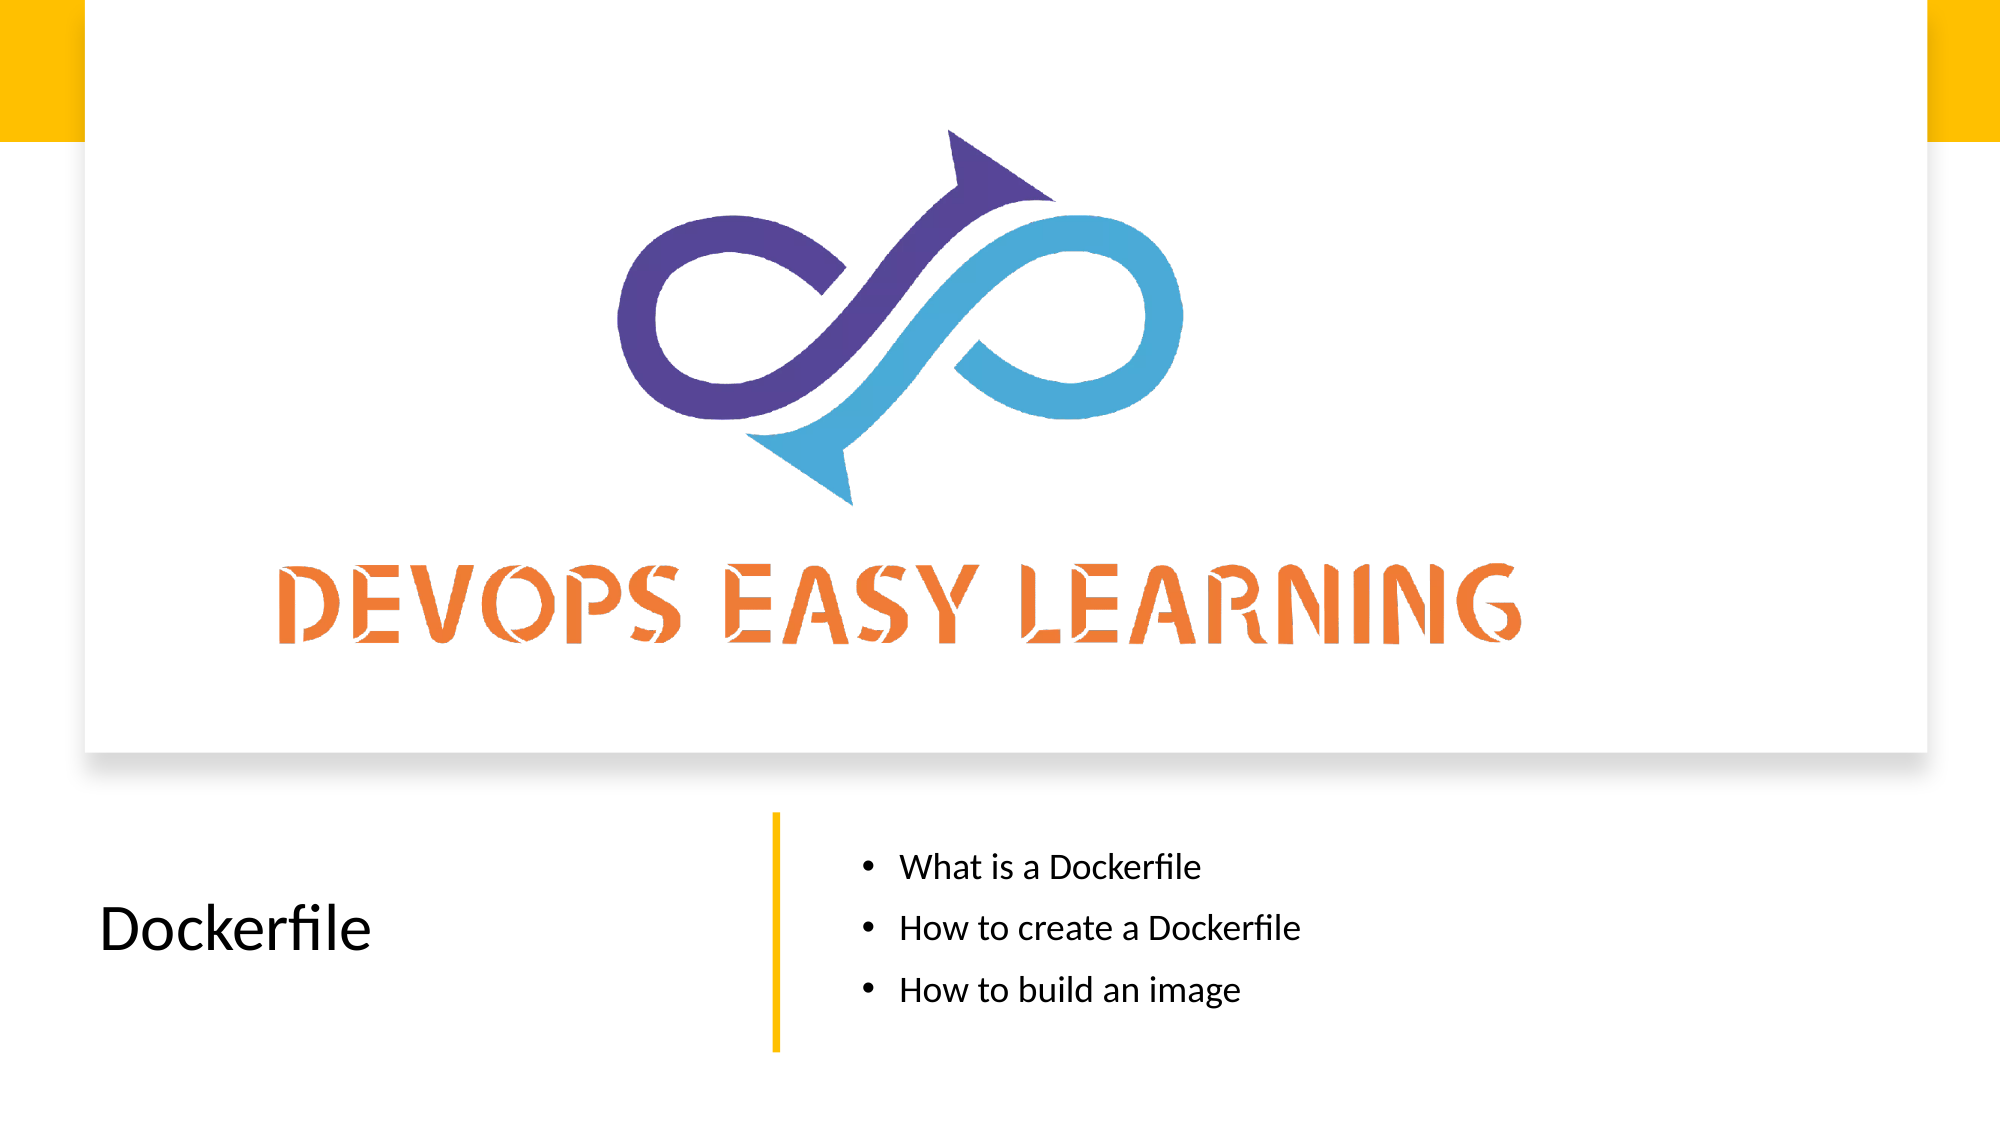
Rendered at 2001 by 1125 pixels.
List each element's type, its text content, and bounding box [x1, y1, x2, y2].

text_box [772, 812, 781, 1053]
list What is a Dockerfile How to create a Dockerfile How to build an image [846, 801, 1928, 1057]
picture [218, 70, 1582, 753]
text_box [84, 0, 1928, 753]
text_box [1928, 0, 2000, 142]
text_box [0, 0, 84, 142]
title Dockerfile [84, 801, 721, 1057]
text_box [0, 142, 2000, 1125]
